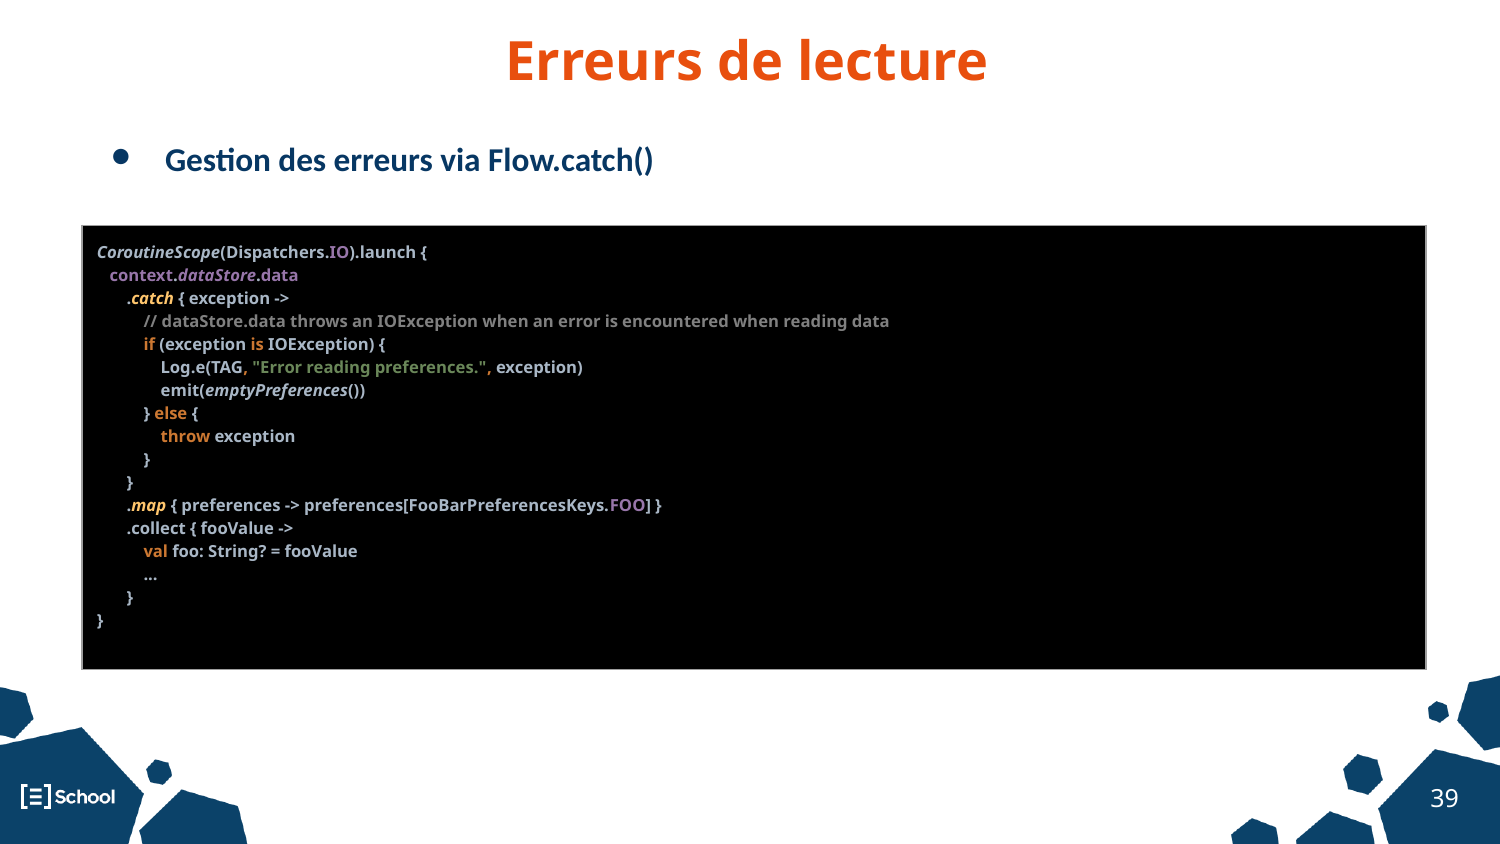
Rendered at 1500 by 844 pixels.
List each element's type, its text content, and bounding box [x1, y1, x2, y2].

table_header CoroutineScope(Dispatchers.IO).launch { context.dataStore.data .catch { exception -> // dataStore.data throws an IOException when an error is encountered when reading data if (exception is IOException) { Log.e(TAG, "Error reading preferences.", exception) emit(emptyPreferences()) } else { throw exception } } .map { preferences -> preferences[FooBarPreferencesKeys.FOO] } .collect { fooValue -> val foo: String? = fooValue ... } } [83, 226, 1425, 669]
picture [0, 0, 1500, 844]
text_box Gestion des erreurs via Flow.catch() [75, 122, 1420, 188]
text_box Erreurs de lecture [22, 11, 1472, 123]
slide_number ‹#› [1383, 767, 1474, 832]
